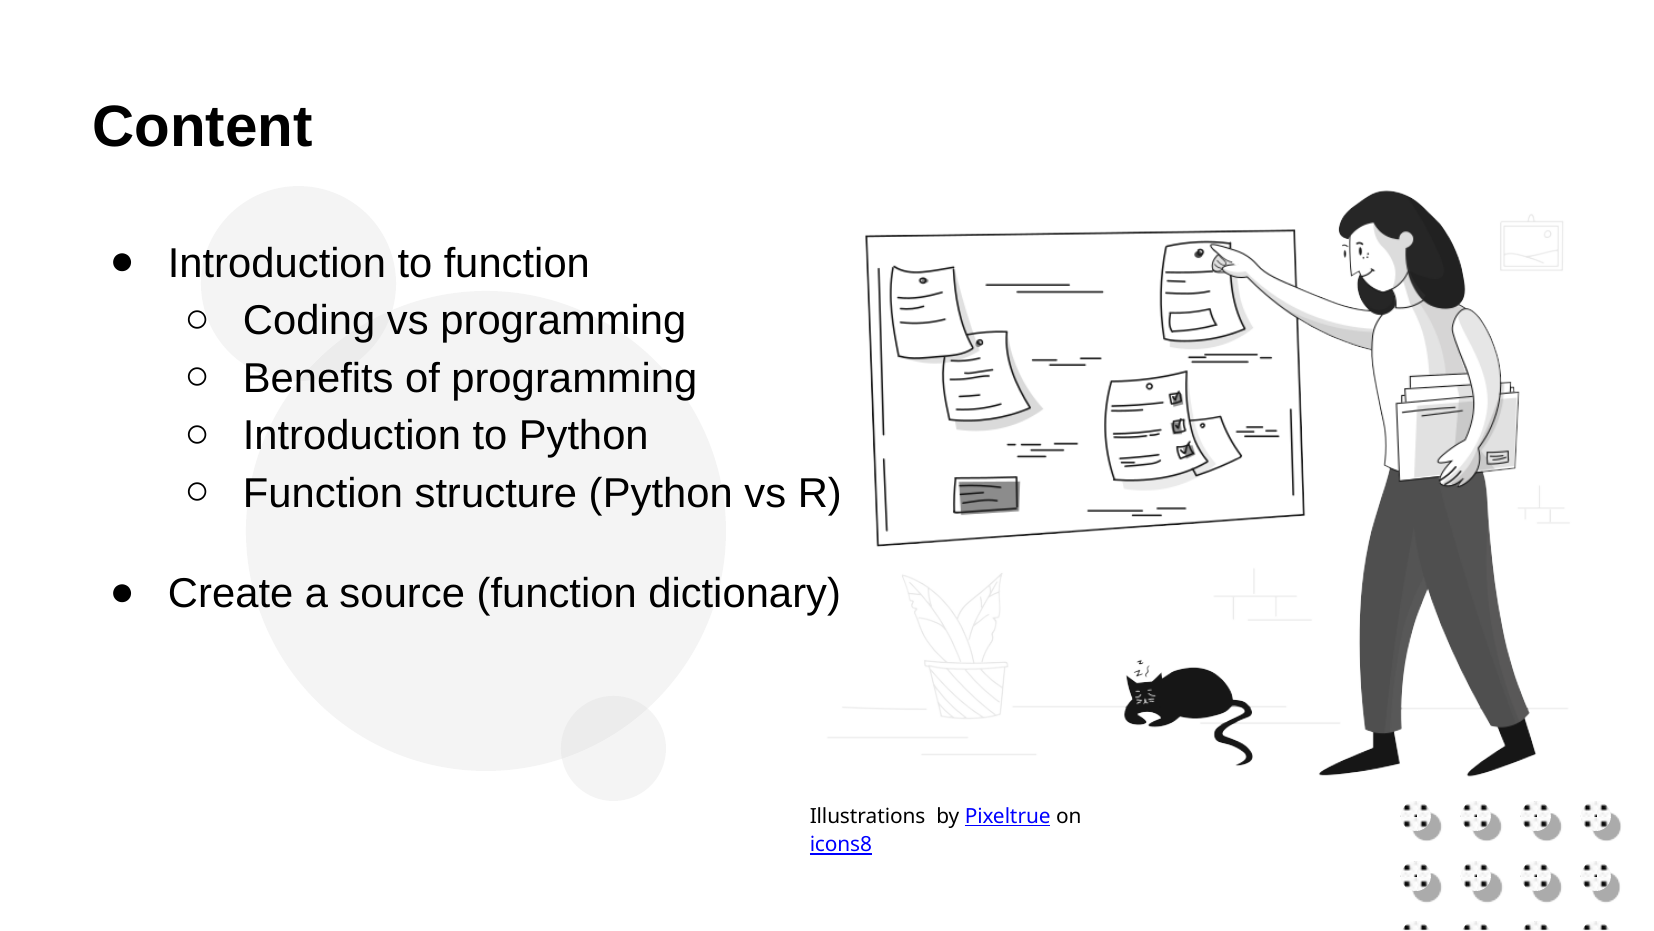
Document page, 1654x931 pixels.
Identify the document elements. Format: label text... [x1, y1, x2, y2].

picture [1522, 921, 1550, 931]
picture [1402, 921, 1430, 931]
picture [1520, 861, 1551, 892]
picture [713, 129, 1620, 832]
picture [1580, 861, 1611, 892]
picture [1462, 921, 1490, 931]
picture [1460, 861, 1491, 892]
picture [1400, 861, 1431, 892]
text_box Content Introduction to function Coding vs programming Benefits of programming Introduction to Python Function structure (Python vs R) Create a source (function dictionary) [78, 80, 1060, 709]
picture [1582, 921, 1610, 931]
